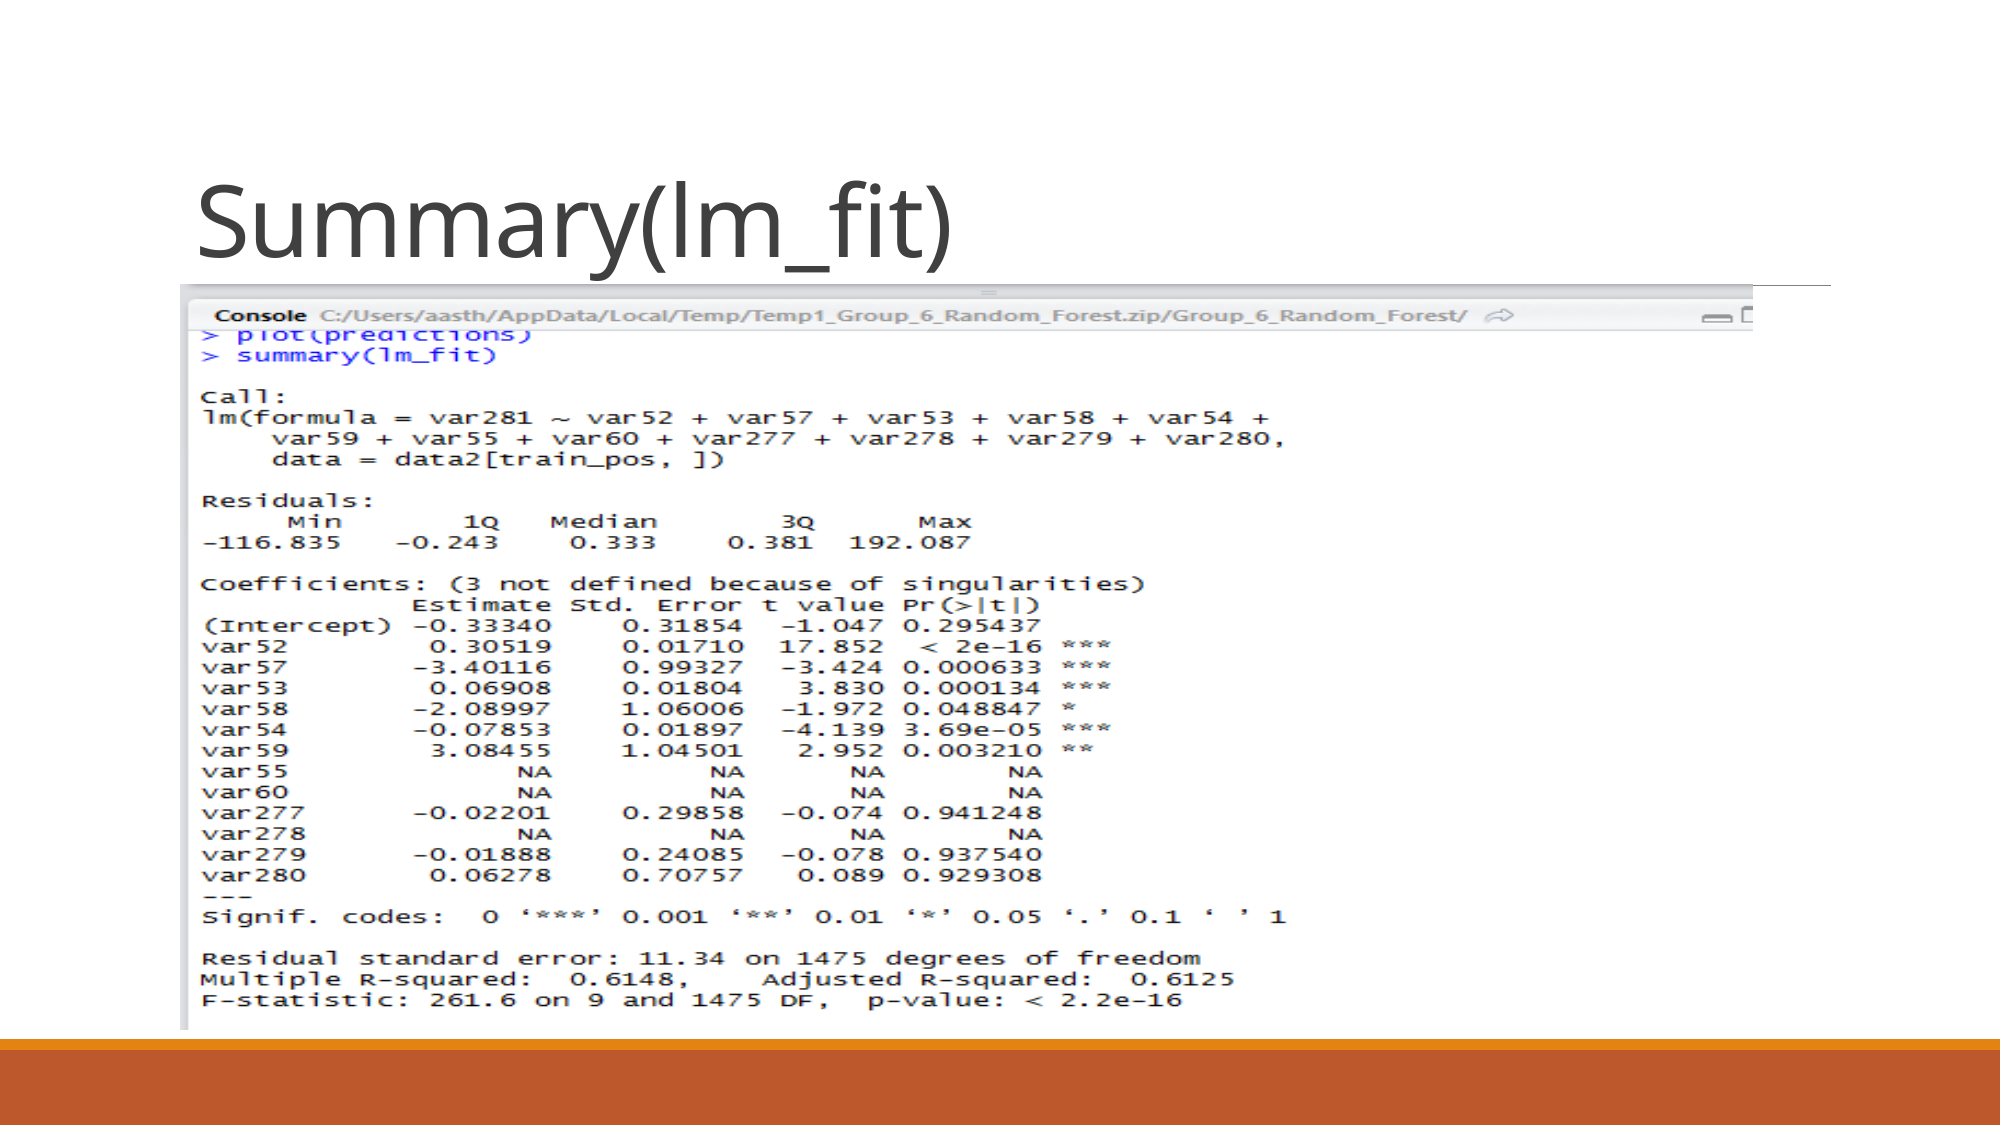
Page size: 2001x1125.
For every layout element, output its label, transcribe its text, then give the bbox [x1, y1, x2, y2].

title Summary(lm_fit) [180, 47, 1830, 285]
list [179, 284, 1754, 1031]
